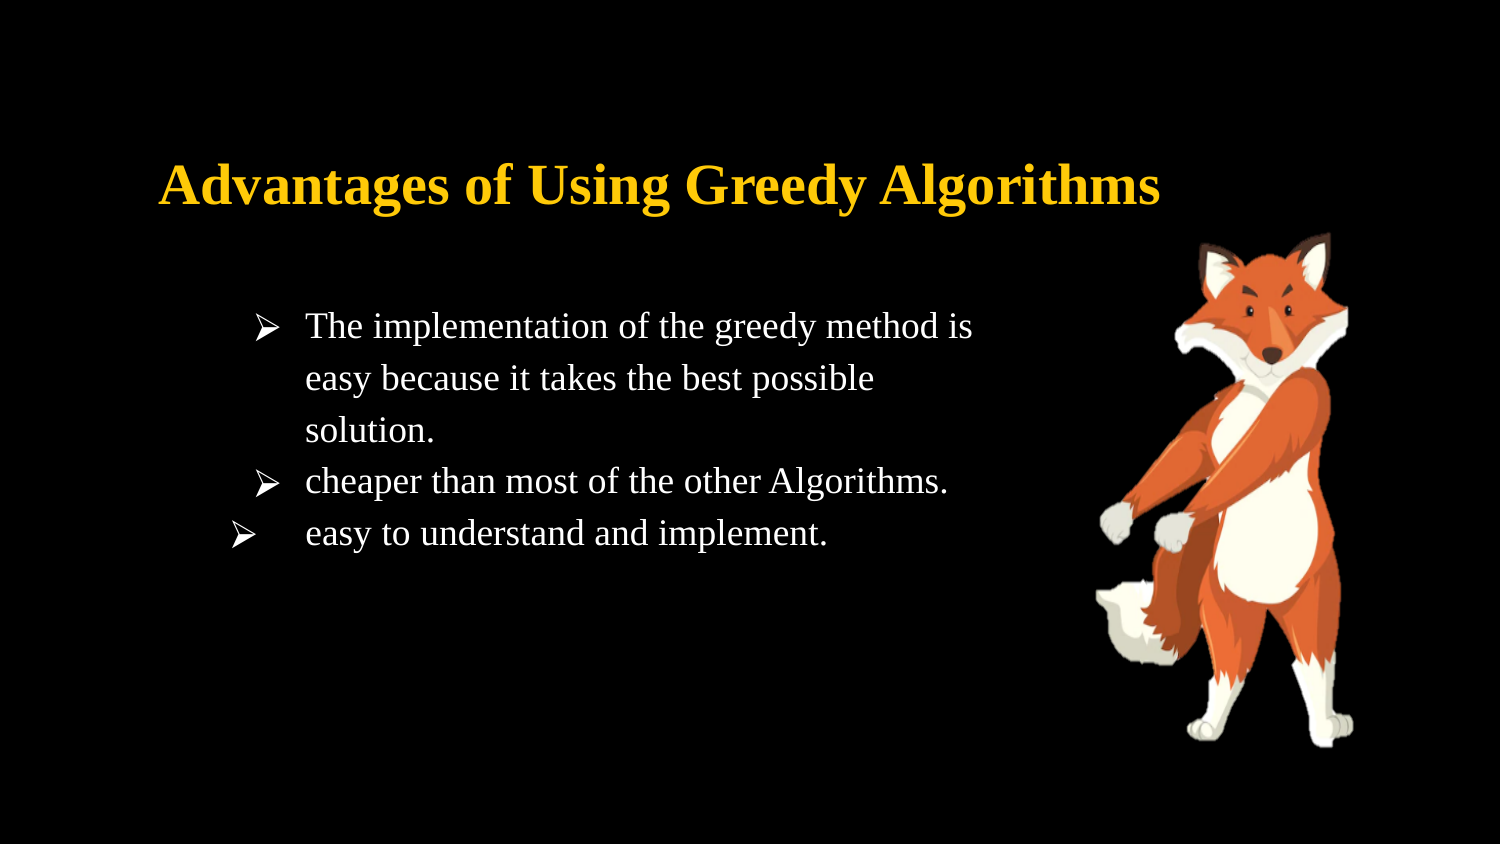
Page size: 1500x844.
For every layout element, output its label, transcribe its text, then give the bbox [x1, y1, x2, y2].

picture [1071, 201, 1375, 781]
list The implementation of the greedy method is easy because it takes the best possible solution. cheaper than most of the other Algorithms. easy to understand and implement. [214, 280, 992, 646]
title Advantages of Using Greedy Algorithms [143, 130, 1214, 280]
